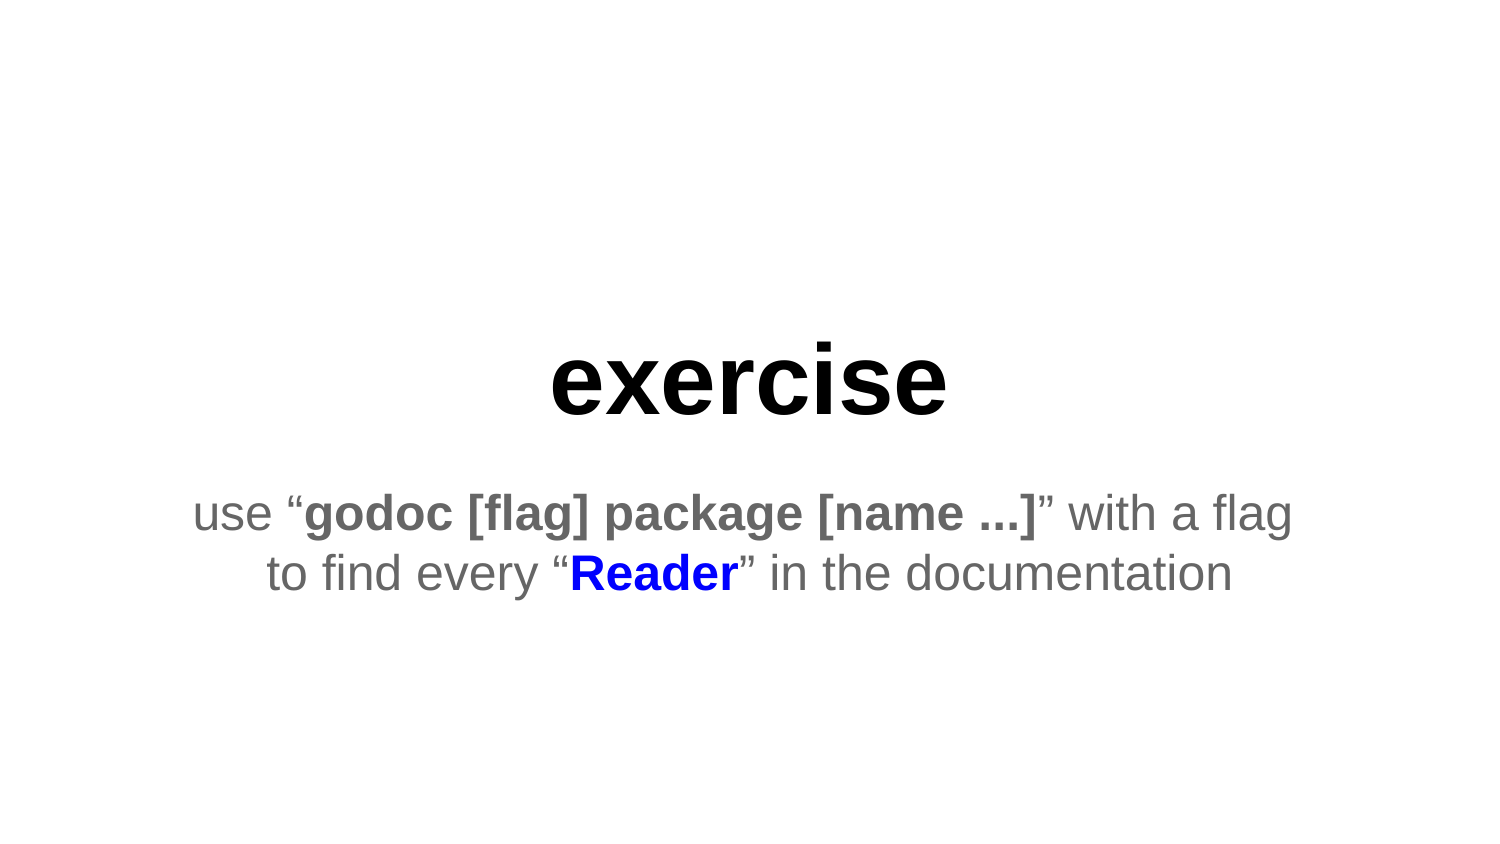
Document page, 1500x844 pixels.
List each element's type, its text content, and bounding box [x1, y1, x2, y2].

subtitle use “godoc [flag] package [name ...]” with a flag to find every “Reader” in the documentation [0, 465, 1500, 716]
title exercise [112, 259, 1388, 450]
